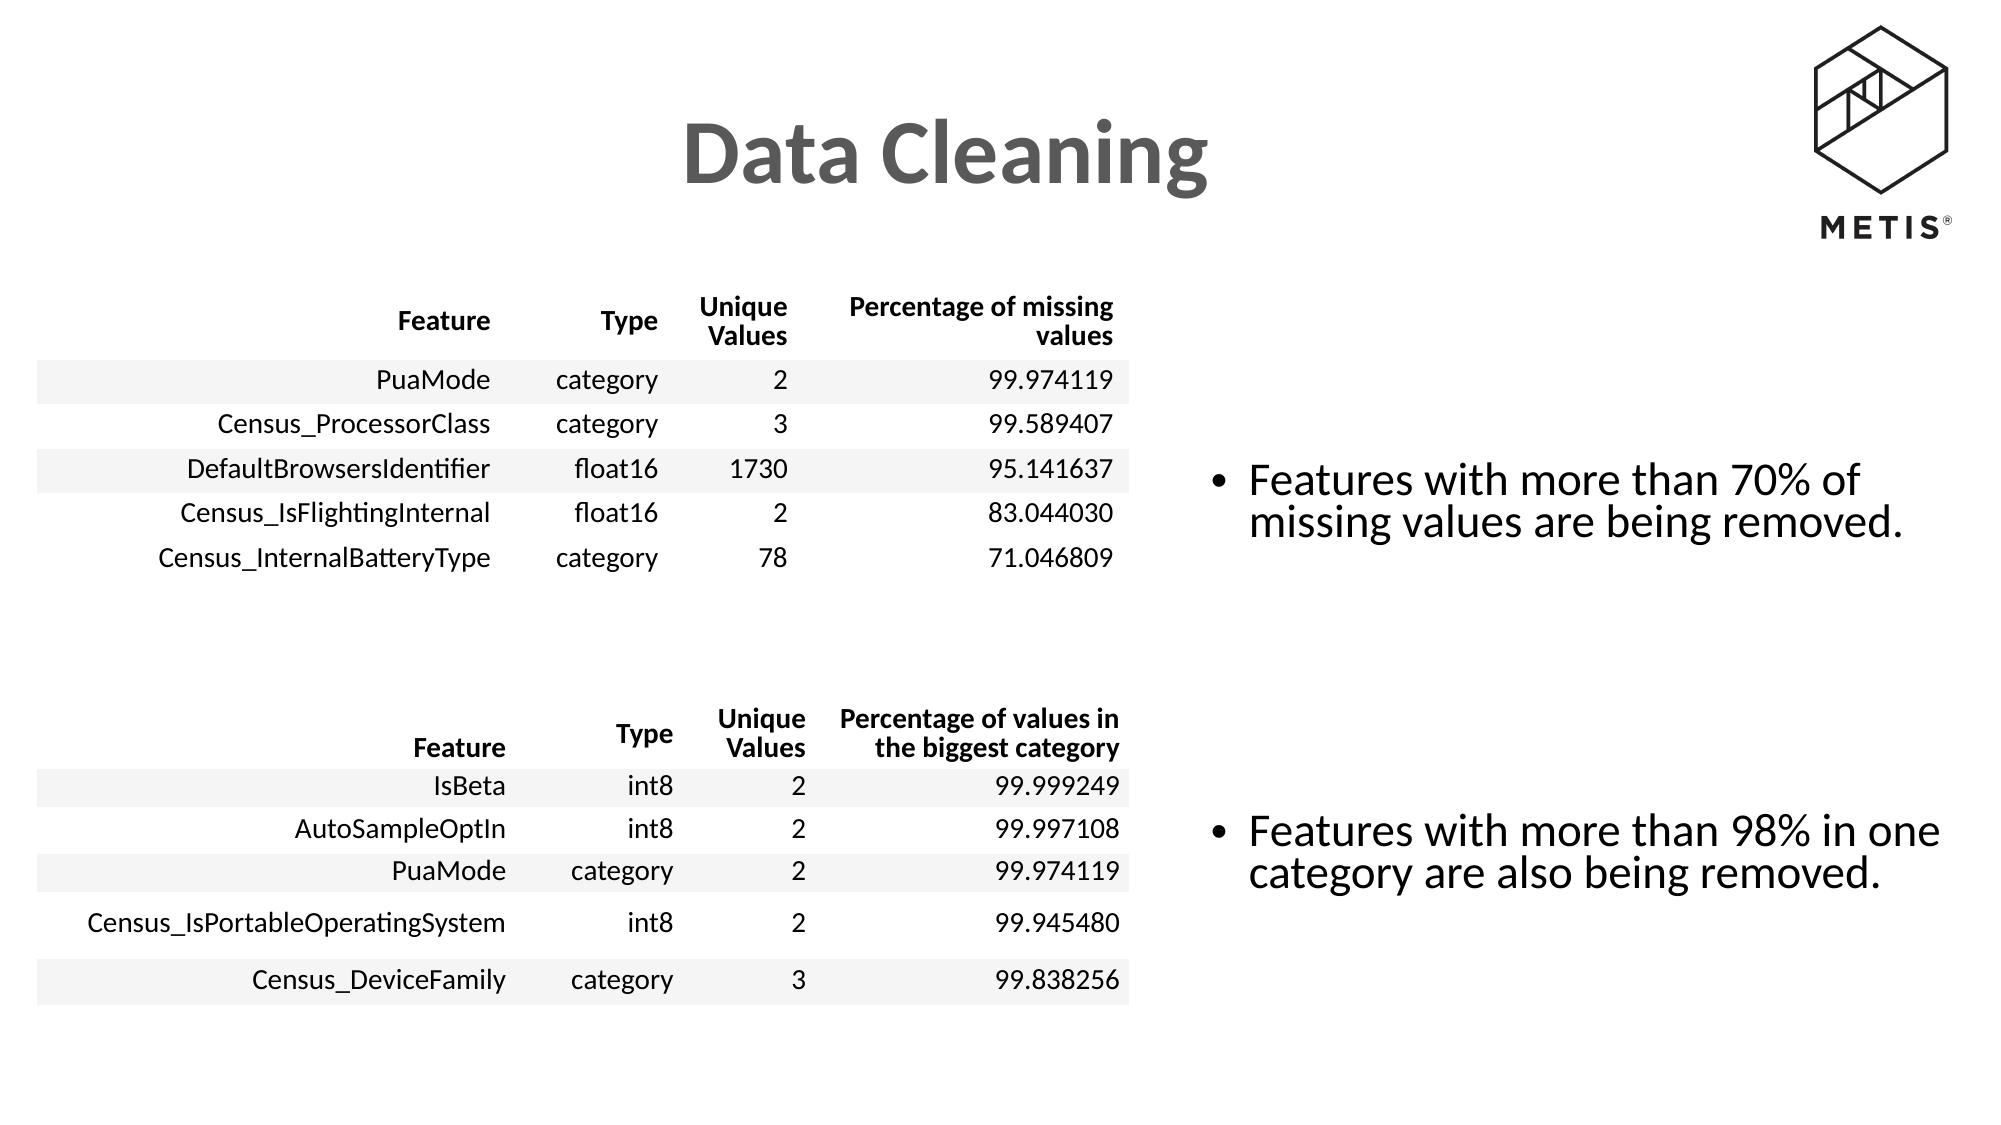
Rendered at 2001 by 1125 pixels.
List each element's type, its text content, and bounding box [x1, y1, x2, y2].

table_cell 83.044030 [803, 493, 1129, 537]
table_cell float16 [506, 493, 673, 537]
table_cell 2 [682, 769, 815, 807]
table_cell category [506, 404, 673, 449]
table_cell 99.999249 [815, 769, 1129, 807]
table_cell Census_IsFlightingInternal [37, 493, 506, 537]
table_header Feature [37, 286, 506, 360]
table_cell Census_DeviceFamily [37, 959, 515, 1005]
table_cell 78 [673, 537, 803, 582]
table_cell 2 [673, 360, 803, 404]
table_cell int8 [515, 769, 682, 807]
table_cell Census_InternalBatteryType [37, 537, 506, 582]
table_cell 99.997108 [815, 807, 1129, 854]
table_cell 3 [682, 959, 815, 1005]
table_cell category [506, 537, 673, 582]
table_cell 99.945480 [815, 892, 1129, 959]
table_header Unique Values [682, 702, 815, 769]
table_cell PuaMode [37, 854, 515, 892]
table_cell 1730 [673, 449, 803, 493]
table_cell 2 [682, 807, 815, 854]
table_cell Census_IsPortableOperatingSystem [37, 892, 515, 959]
table_cell 99.589407 [803, 404, 1129, 449]
table_header Type [515, 702, 682, 769]
table_header Unique Values [673, 286, 803, 360]
table_cell PuaMode [37, 360, 506, 404]
table_cell category [515, 854, 682, 892]
table_cell 3 [673, 404, 803, 449]
table_cell int8 [515, 807, 682, 854]
table_header Percentage of values in the biggest category [815, 702, 1129, 769]
table_cell Census_ProcessorClass [37, 404, 506, 449]
table_cell 2 [673, 493, 803, 537]
picture [1814, 25, 1952, 239]
text_box Features with more than 70% of missing values are being removed. Features with more than 98% in one category are also being removed. [1195, 453, 1964, 967]
table_cell 99.974119 [815, 854, 1129, 892]
text_box Data Cleaning [83, 96, 1809, 294]
table_cell 2 [682, 892, 815, 959]
table_cell int8 [515, 892, 682, 959]
table_cell 2 [682, 854, 815, 892]
table_cell category [506, 360, 673, 404]
table_cell IsBeta [37, 769, 515, 807]
table_header Type [506, 286, 673, 360]
table_header Feature [37, 702, 515, 769]
table_cell 99.974119 [803, 360, 1129, 404]
table_cell 99.838256 [815, 959, 1129, 1005]
table_cell AutoSampleOptIn [37, 807, 515, 854]
table_cell DefaultBrowsersIdentifier [37, 449, 506, 493]
table_cell float16 [506, 449, 673, 493]
table_cell 95.141637 [803, 449, 1129, 493]
table_header Percentage of missing values [803, 286, 1129, 360]
table_cell 71.046809 [803, 537, 1129, 582]
table_cell category [515, 959, 682, 1005]
